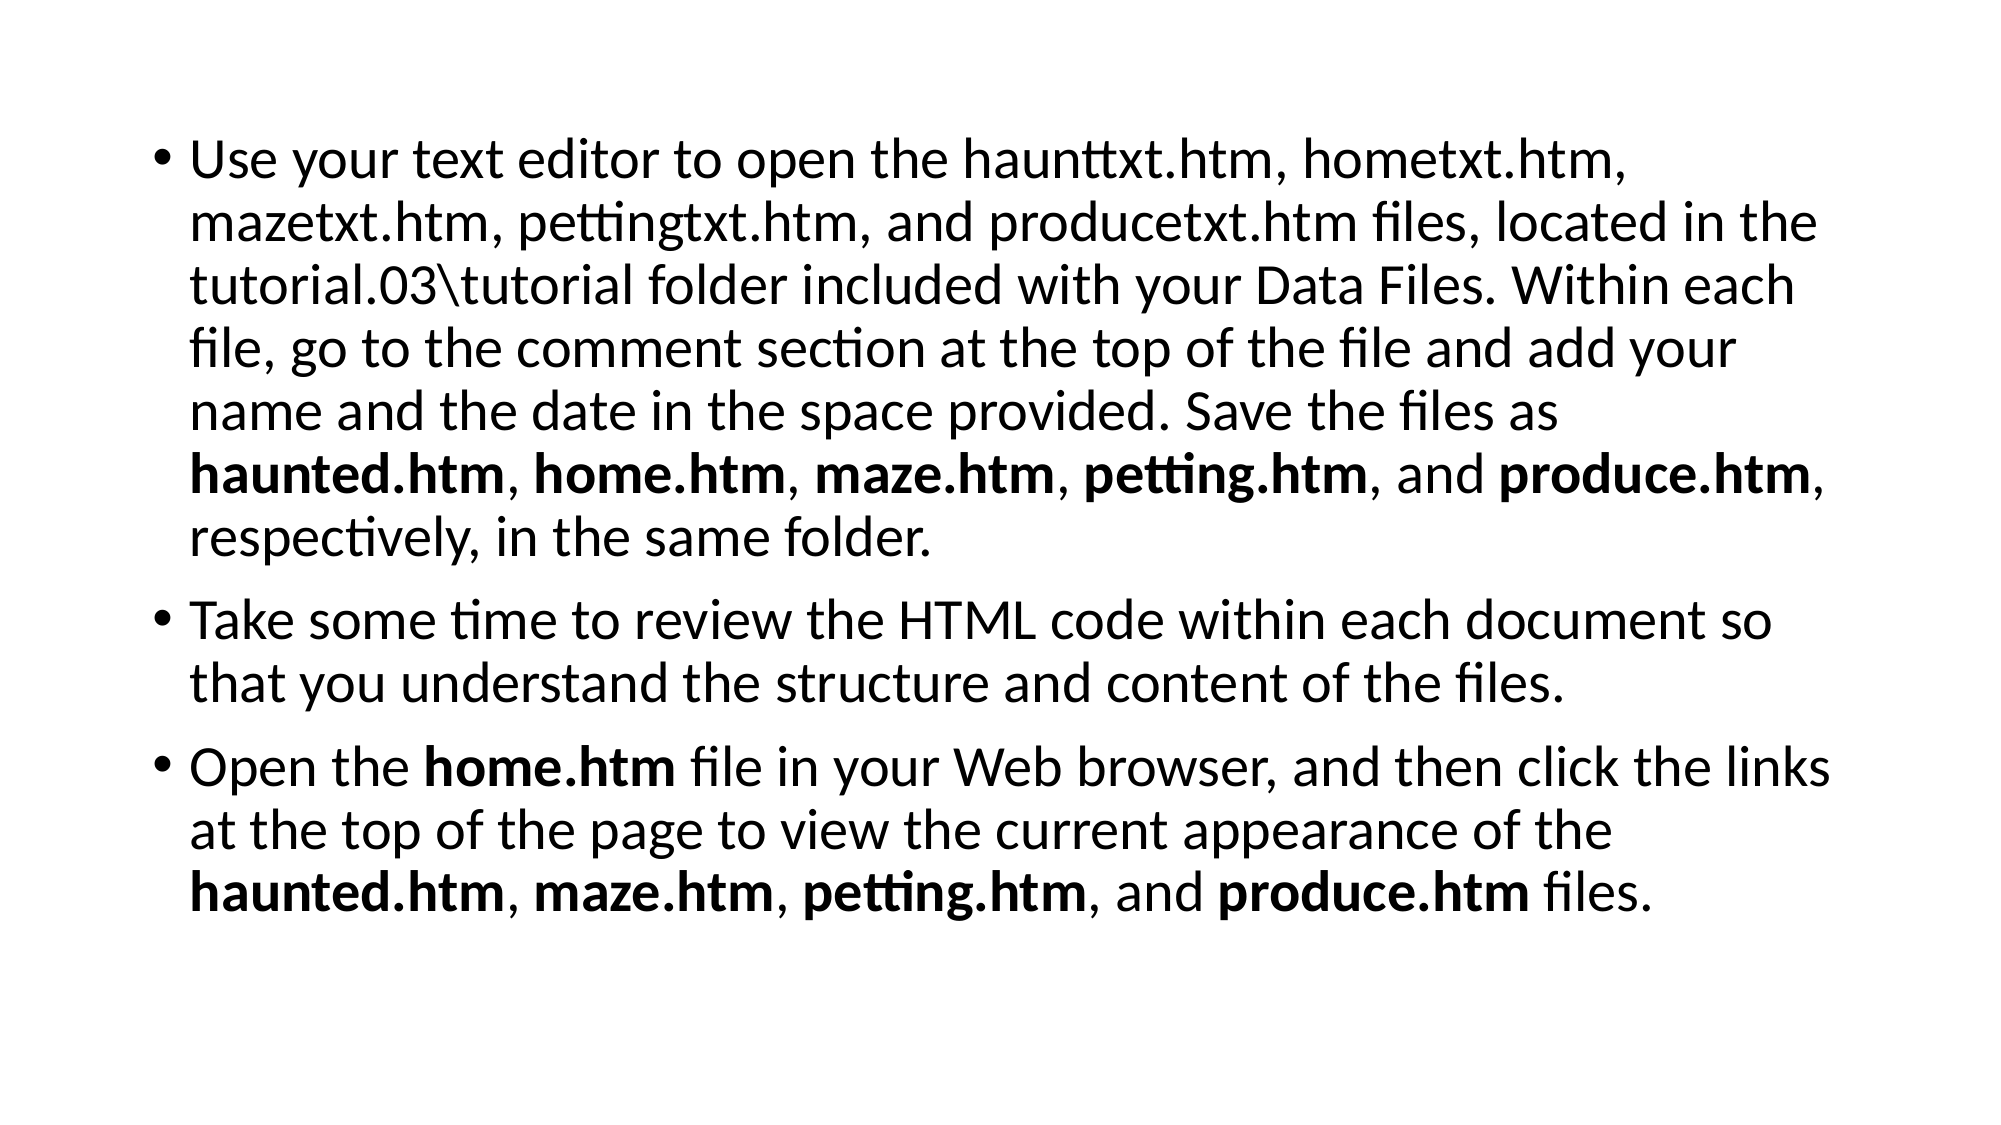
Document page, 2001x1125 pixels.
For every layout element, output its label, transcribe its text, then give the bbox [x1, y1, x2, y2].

list Use your text editor to open the haunttxt.htm, hometxt.htm, mazetxt.htm, pettingtxt.htm, and producetxt.htm files, located in the tutorial.03\tutorial folder included with your Data Files. Within each file, go to the comment section at the top of the file and add your name and the date in the space provided. Save the files as haunted.htm, home.htm, maze.htm, petting.htm, and produce.htm, respectively, in the same folder. Take some time to review the HTML code within each document so that you understand the structure and content of the files. Open the home.htm file in your Web browser, and then click the links at the top of the page to view the current appearance of the haunted.htm, maze.htm, petting.htm, and produce.htm files. [137, 121, 1863, 1014]
